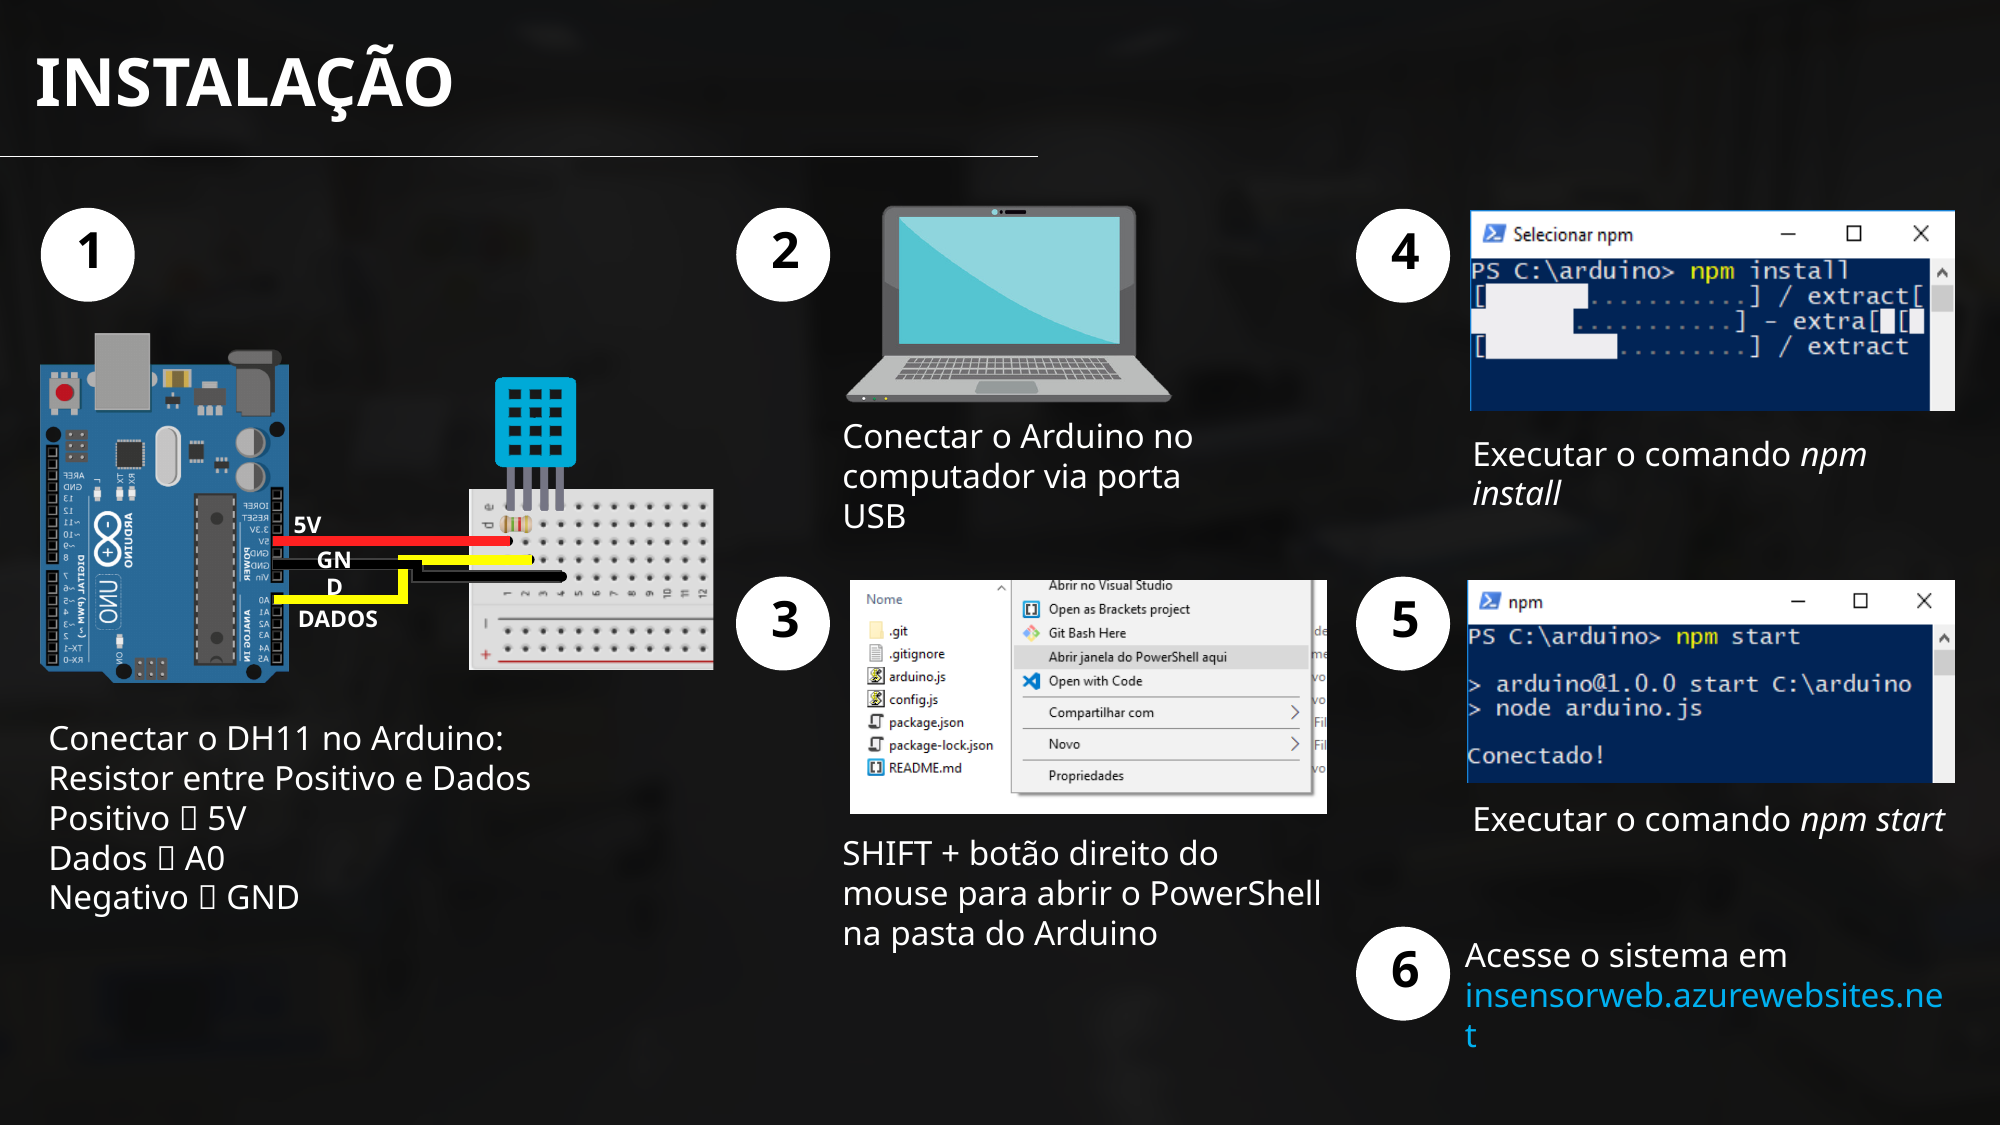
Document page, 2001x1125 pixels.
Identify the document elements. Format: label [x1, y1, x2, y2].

text_box [0, 0, 2000, 1125]
picture [850, 580, 1327, 814]
text_box [1356, 926, 1451, 1021]
text_box [1356, 576, 1451, 671]
text_box [1356, 208, 1451, 303]
text_box [40, 207, 135, 302]
picture [842, 196, 1173, 410]
text_box [40, 333, 714, 683]
text_box [736, 207, 831, 302]
picture [1467, 580, 1955, 783]
text_box [735, 576, 830, 671]
picture [1470, 210, 1955, 411]
